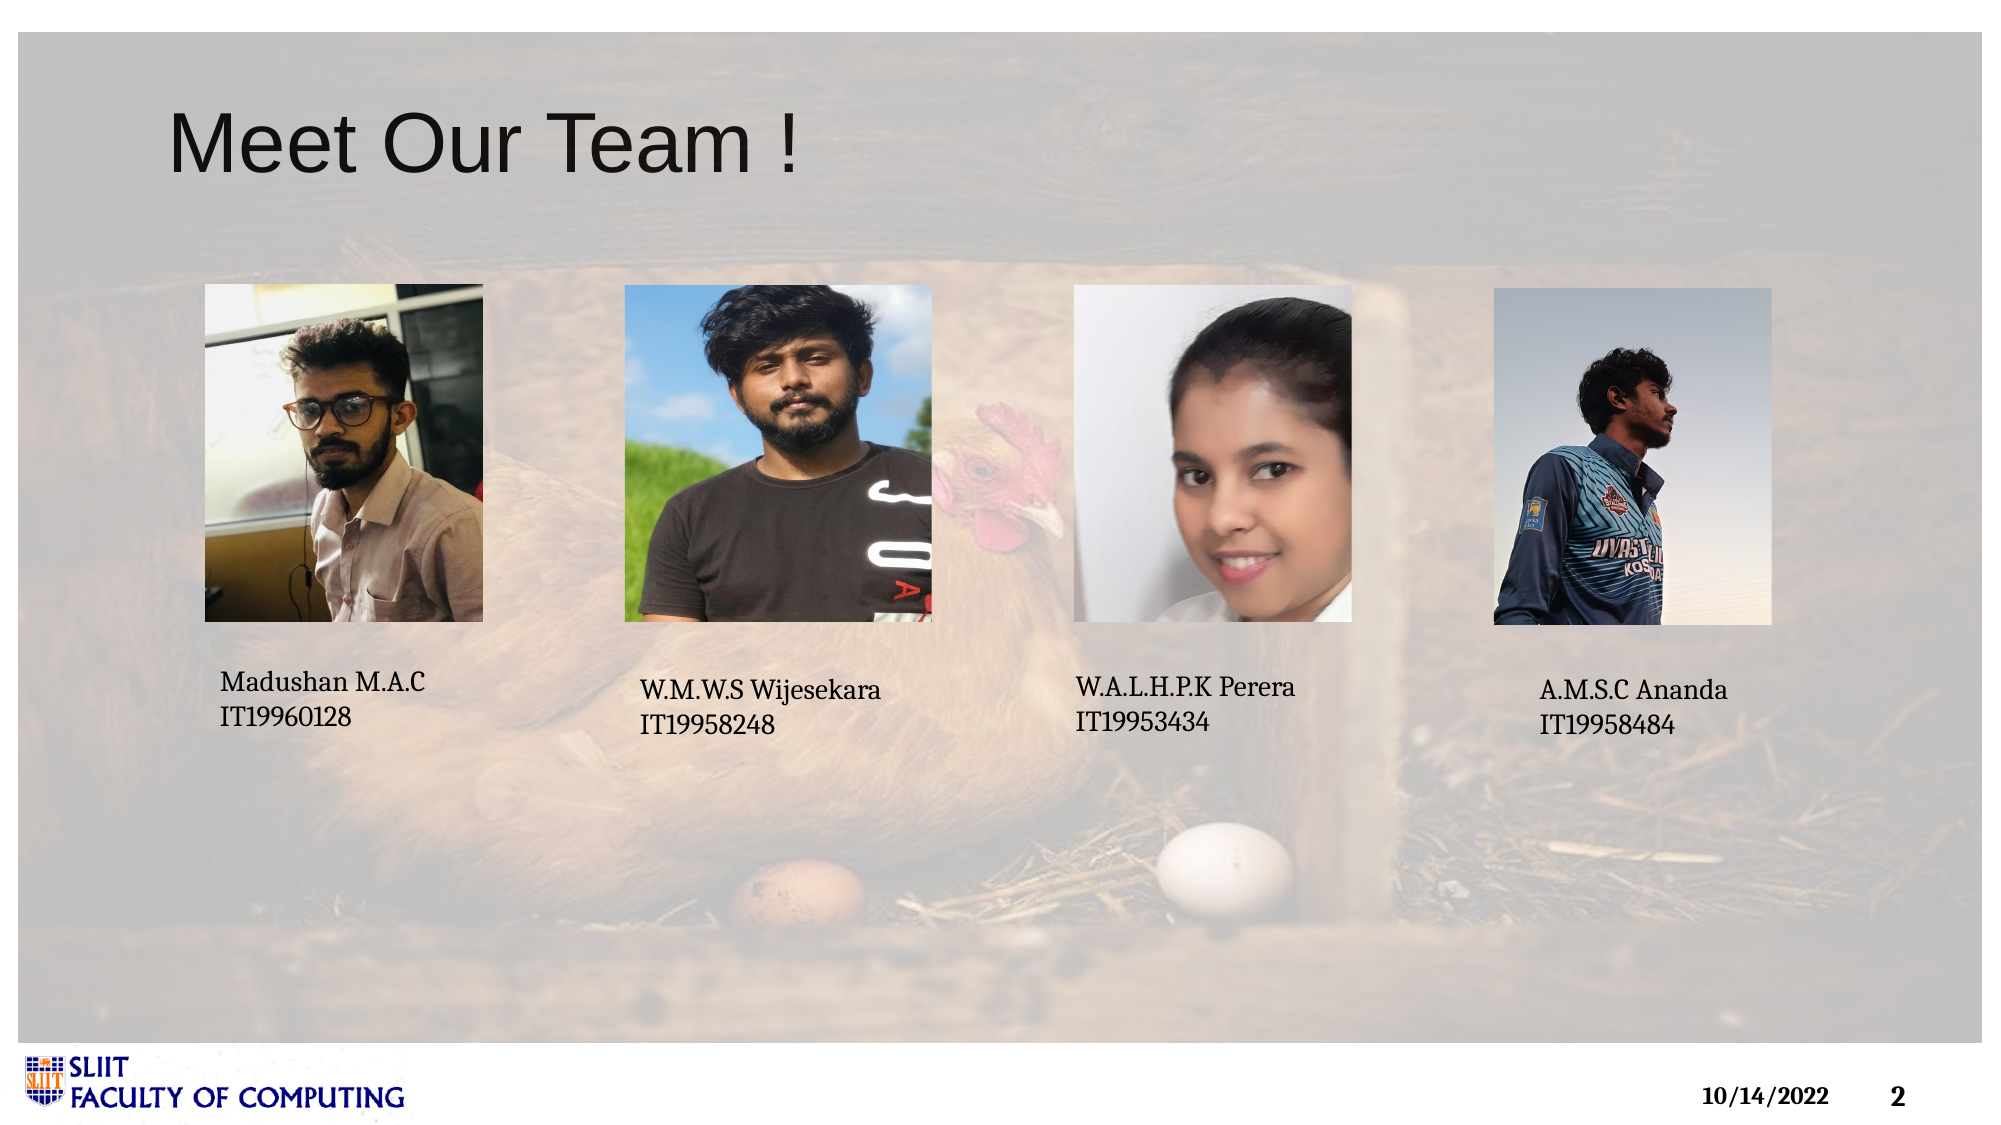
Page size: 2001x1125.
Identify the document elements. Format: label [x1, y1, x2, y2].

picture [0, 1045, 413, 1125]
picture [18, 32, 1982, 1043]
